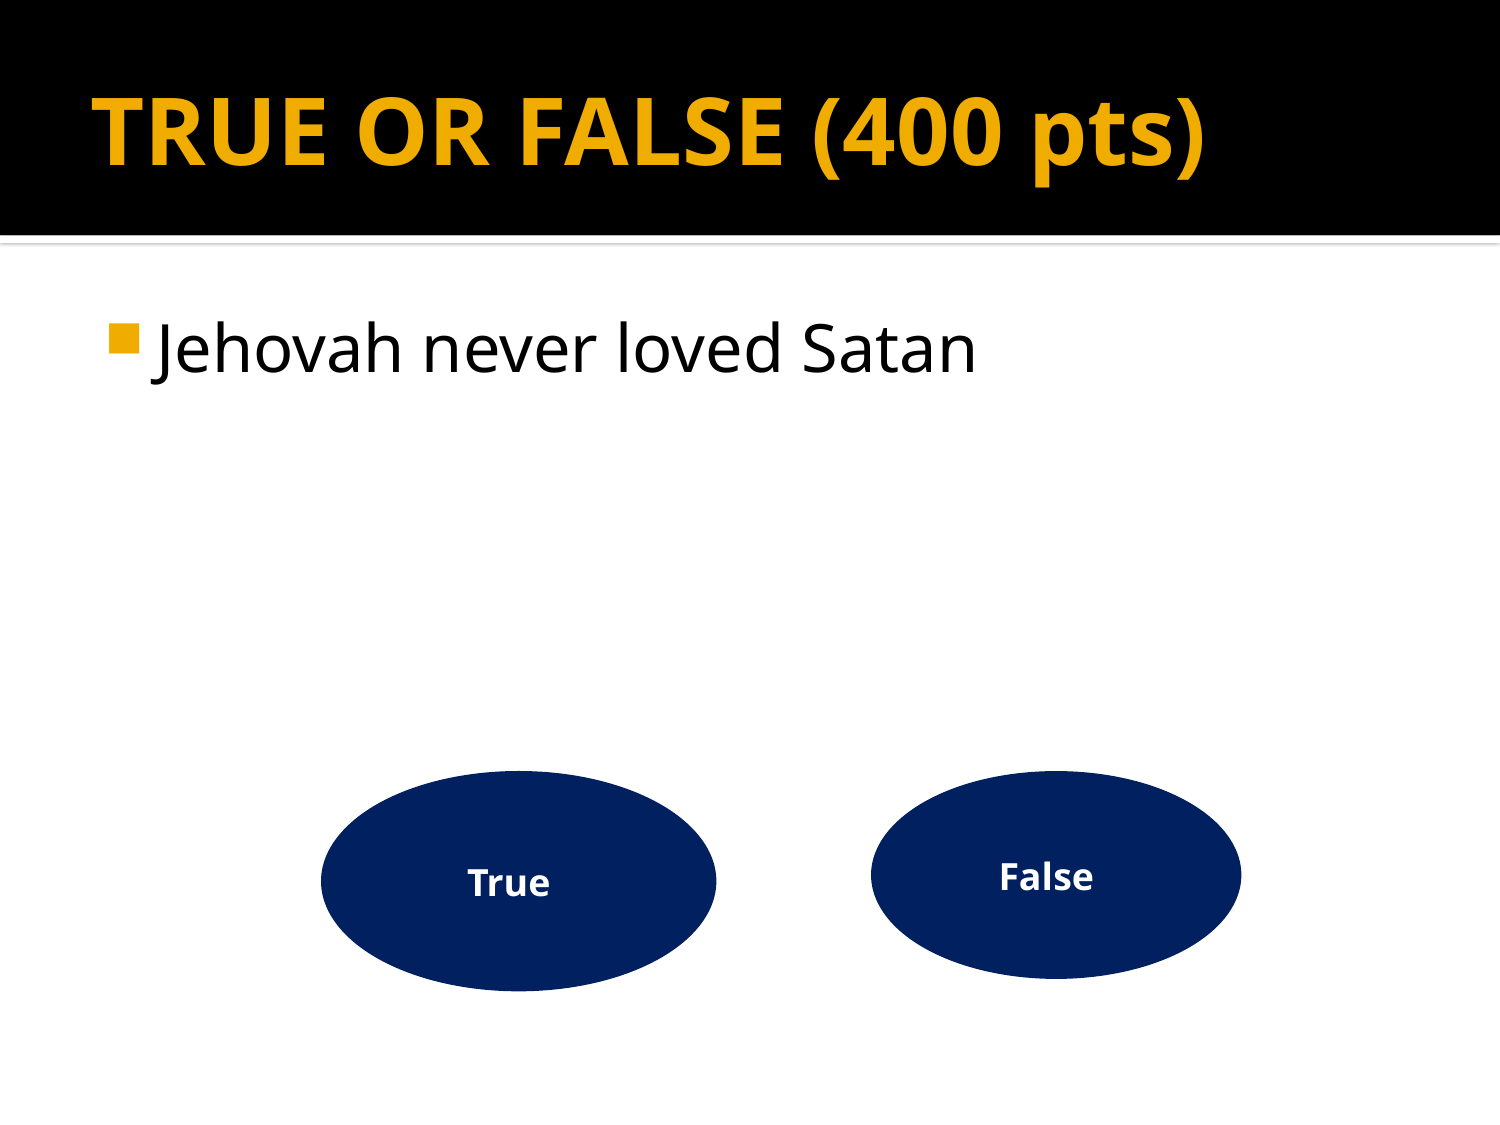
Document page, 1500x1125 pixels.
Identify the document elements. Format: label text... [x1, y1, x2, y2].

list Jehovah never loved Satan [75, 291, 1425, 588]
text_box True [320, 770, 717, 992]
text_box False [871, 771, 1242, 979]
title TRUE OR FALSE (400 pts) [75, 25, 1425, 231]
